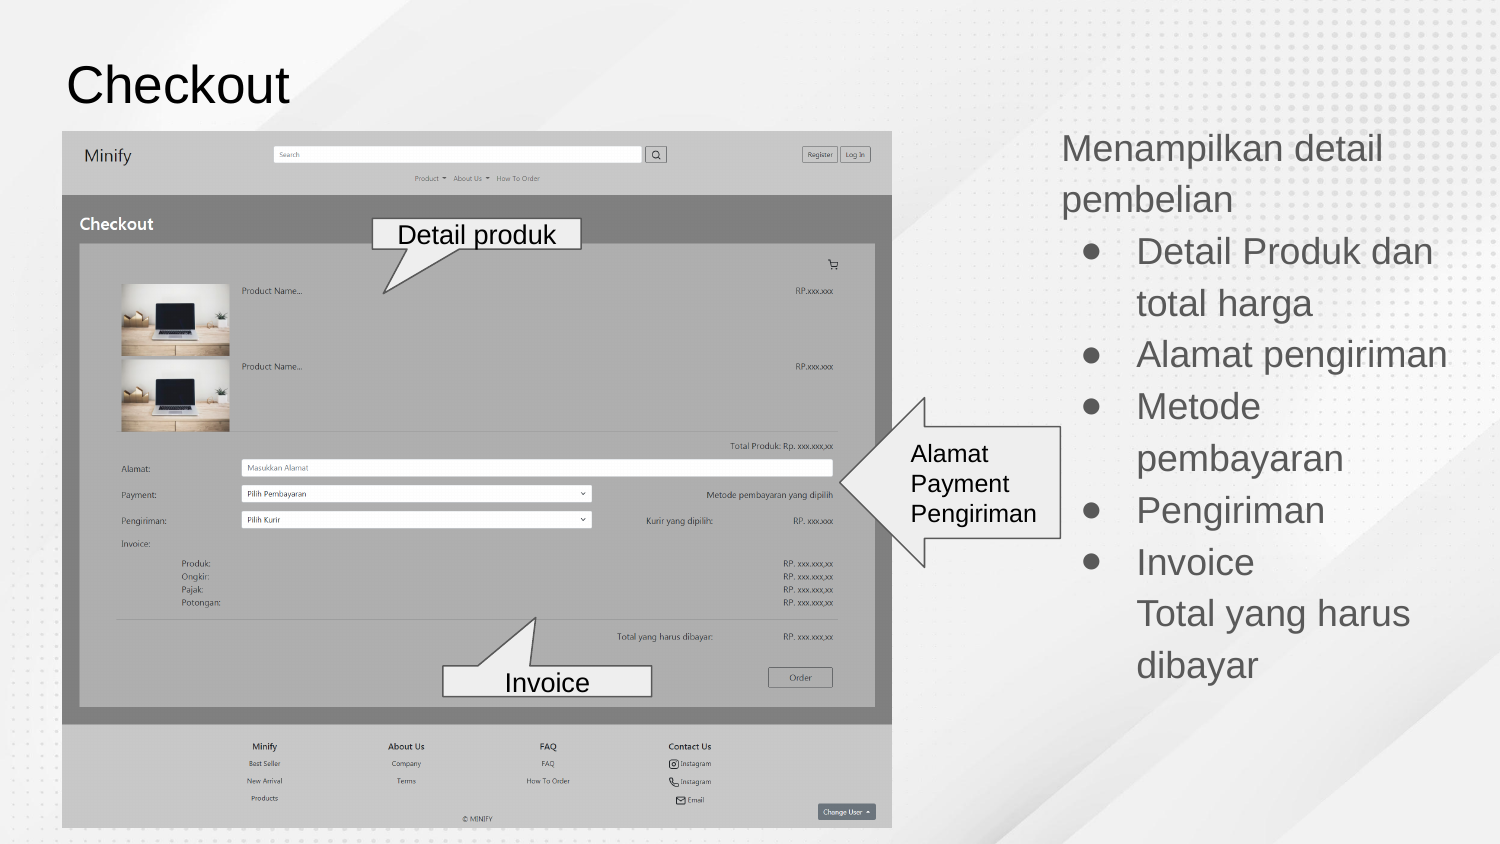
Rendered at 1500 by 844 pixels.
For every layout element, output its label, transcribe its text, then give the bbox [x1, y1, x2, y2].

text_box Alamat Payment Pengiriman [896, 397, 1046, 568]
list Menampilkan detail pembelian Detail Produk dan total harga Alamat pengiriman Metode pembayaran Pengiriman Invoice Total yang harus dibayar [1046, 101, 1475, 738]
title Checkout [51, 35, 1449, 130]
picture [0, 0, 1500, 844]
